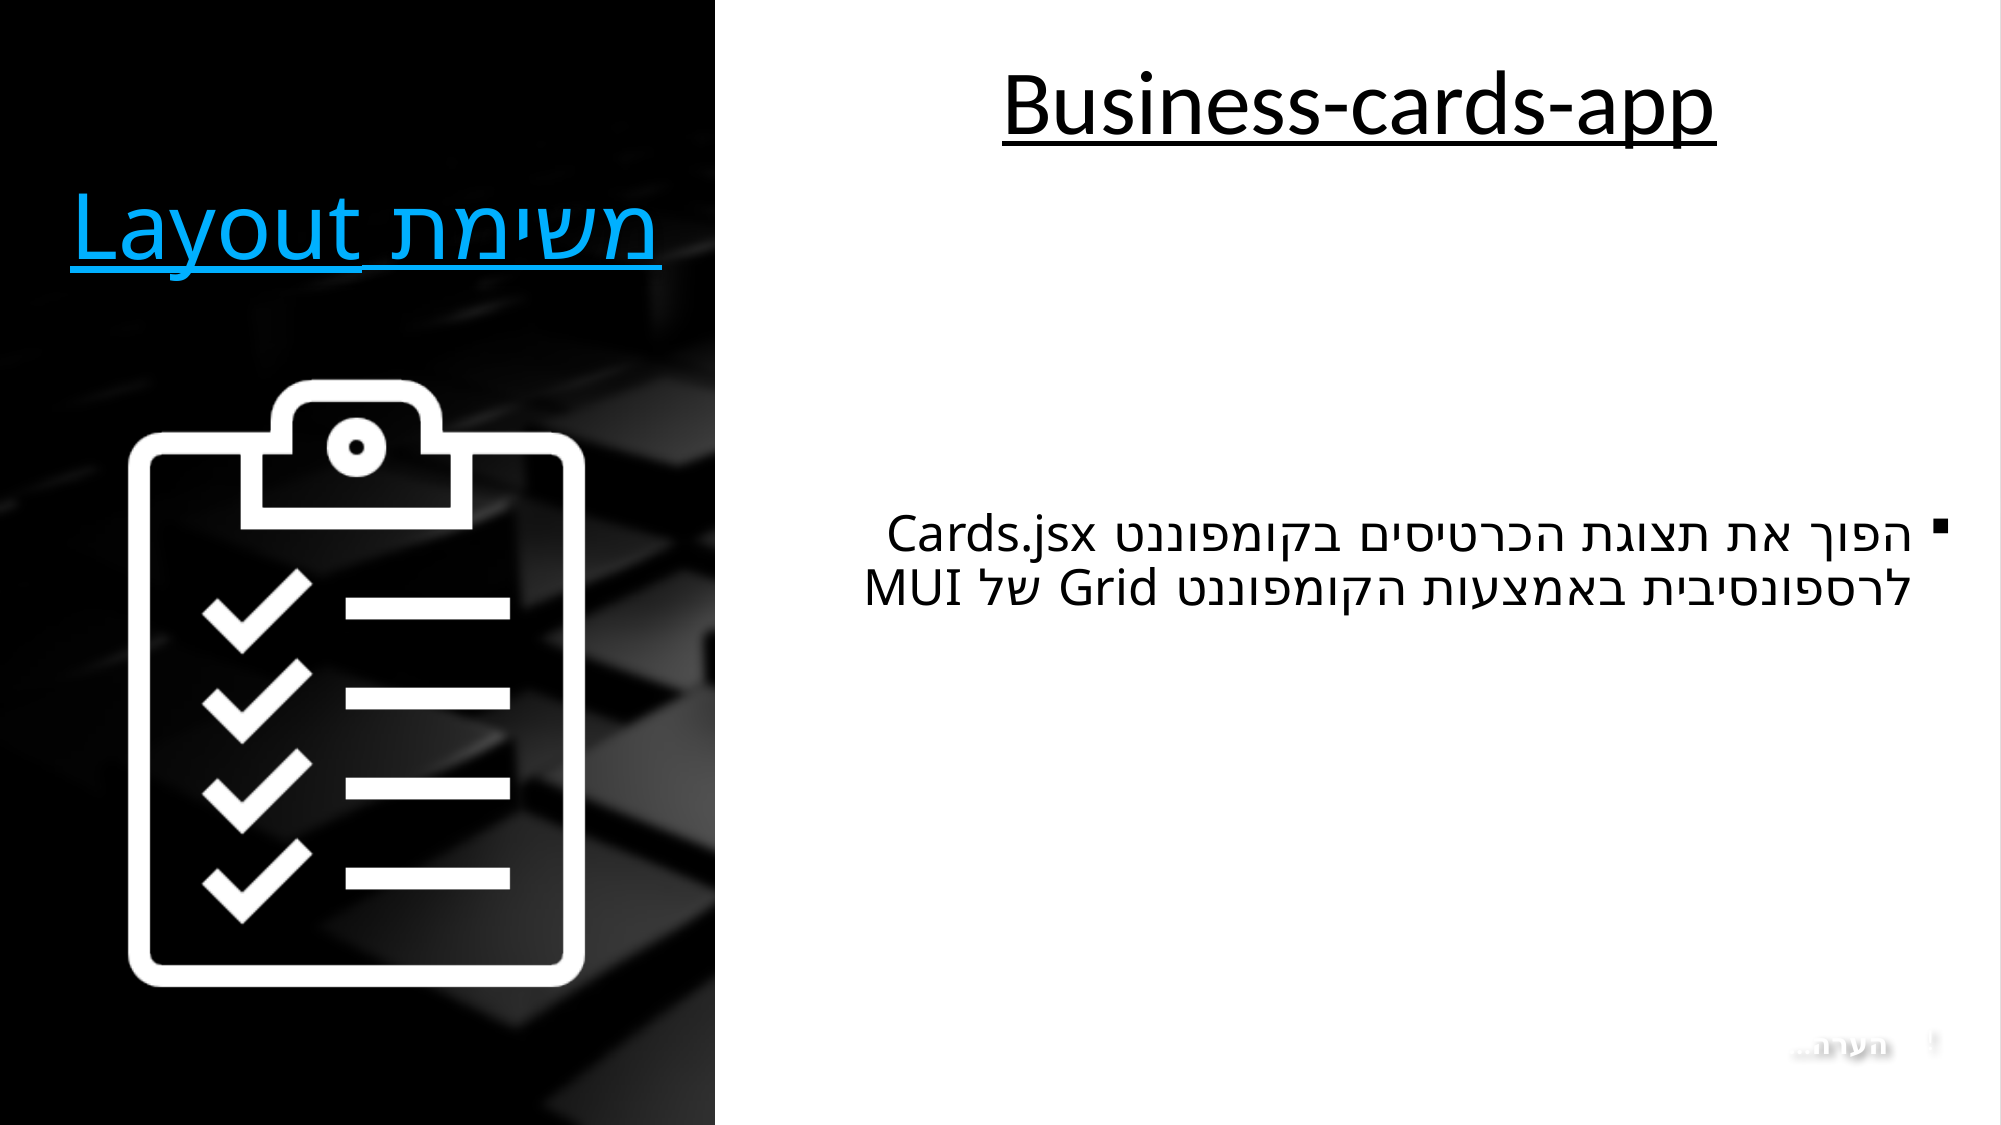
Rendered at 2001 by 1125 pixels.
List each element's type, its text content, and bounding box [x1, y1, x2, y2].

title משימת Layout [32, 147, 700, 313]
text_box [715, 0, 2000, 1125]
list הפוך את תצוגת הכרטיסים בקומפוננט Cards.jsx לרספונסיבית באמצעות הקומפוננט Grid של MUI [763, 161, 1968, 1069]
text_box הערה... [1387, 1018, 1950, 1068]
text_box Business-cards-app [716, 35, 2000, 161]
picture [0, 0, 717, 1125]
